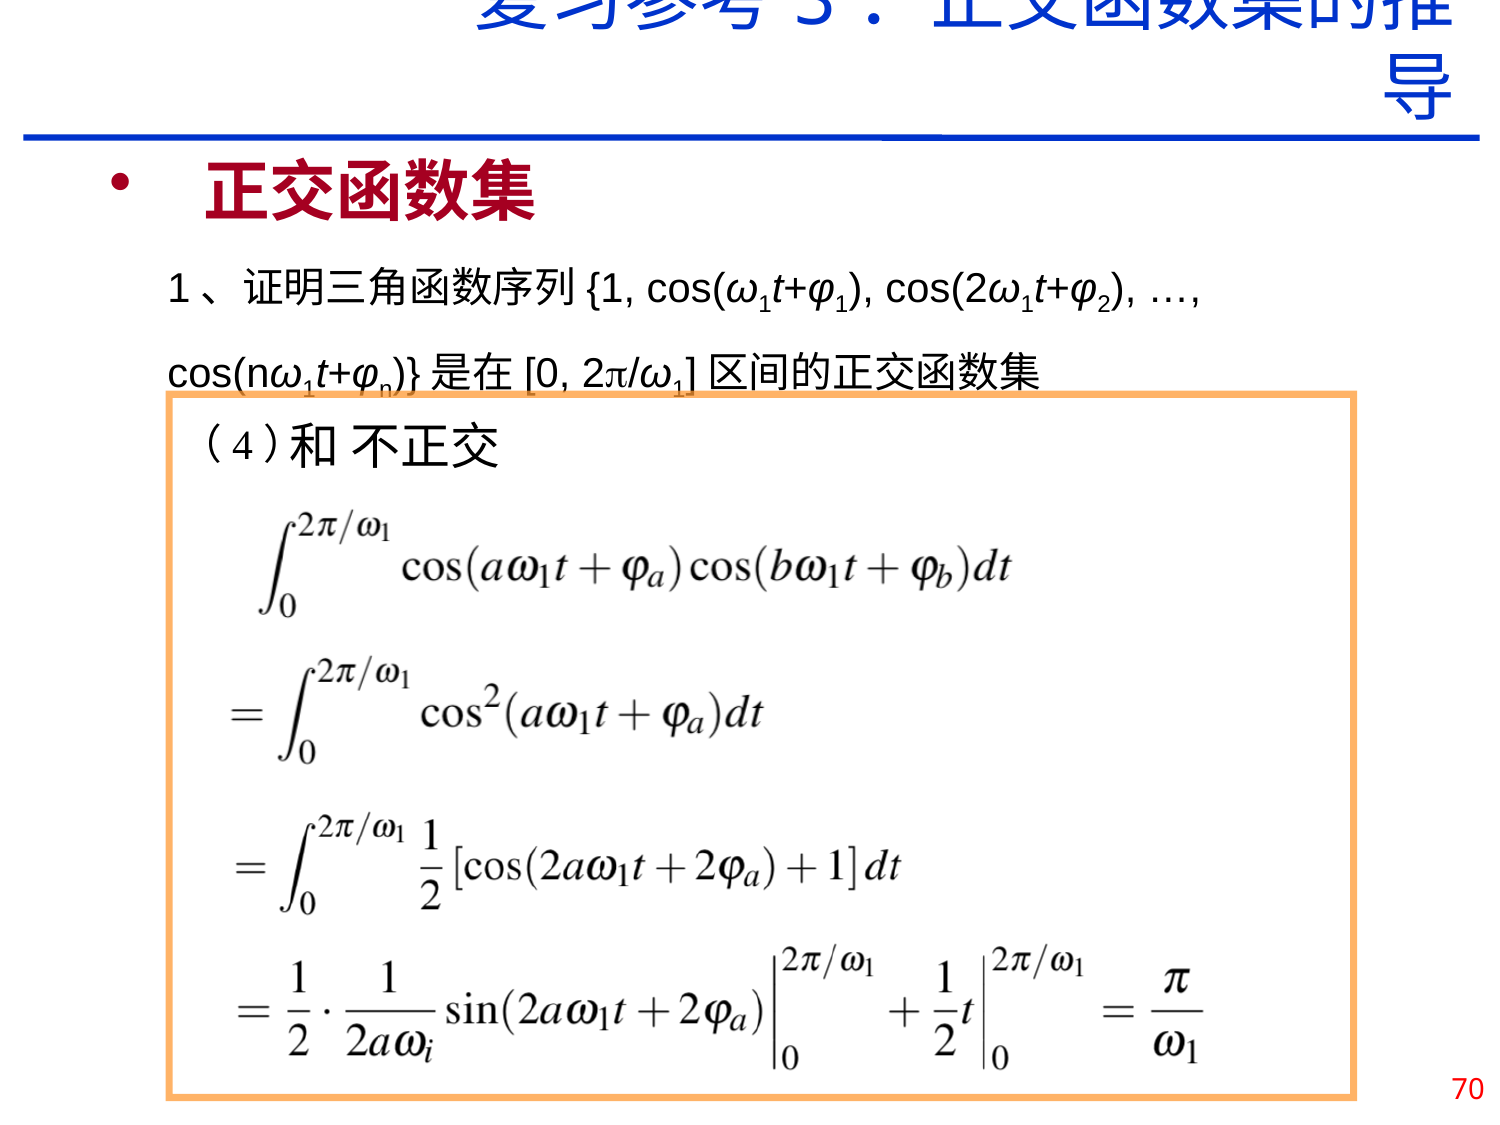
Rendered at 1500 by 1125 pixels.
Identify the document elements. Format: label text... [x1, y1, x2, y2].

picture [230, 930, 1209, 1080]
picture [213, 646, 772, 768]
slide_number 70 [1187, 1062, 1500, 1125]
picture [225, 803, 911, 920]
picture [208, 489, 1031, 641]
text_box 正交函数集 [94, 149, 1253, 224]
text_box （4） [173, 410, 573, 476]
text_box 1、证明三角函数序列{1, cos(ω1t+φ1), cos(2ω1t+φ2), …, cos(nω1t+φn)}是在[0, 2/ω1]区间的正交函数集 [77, 224, 1323, 530]
text_box [165, 390, 1358, 1102]
text_box 复习参考3：正交函数集的推导 [406, 24, 1471, 138]
